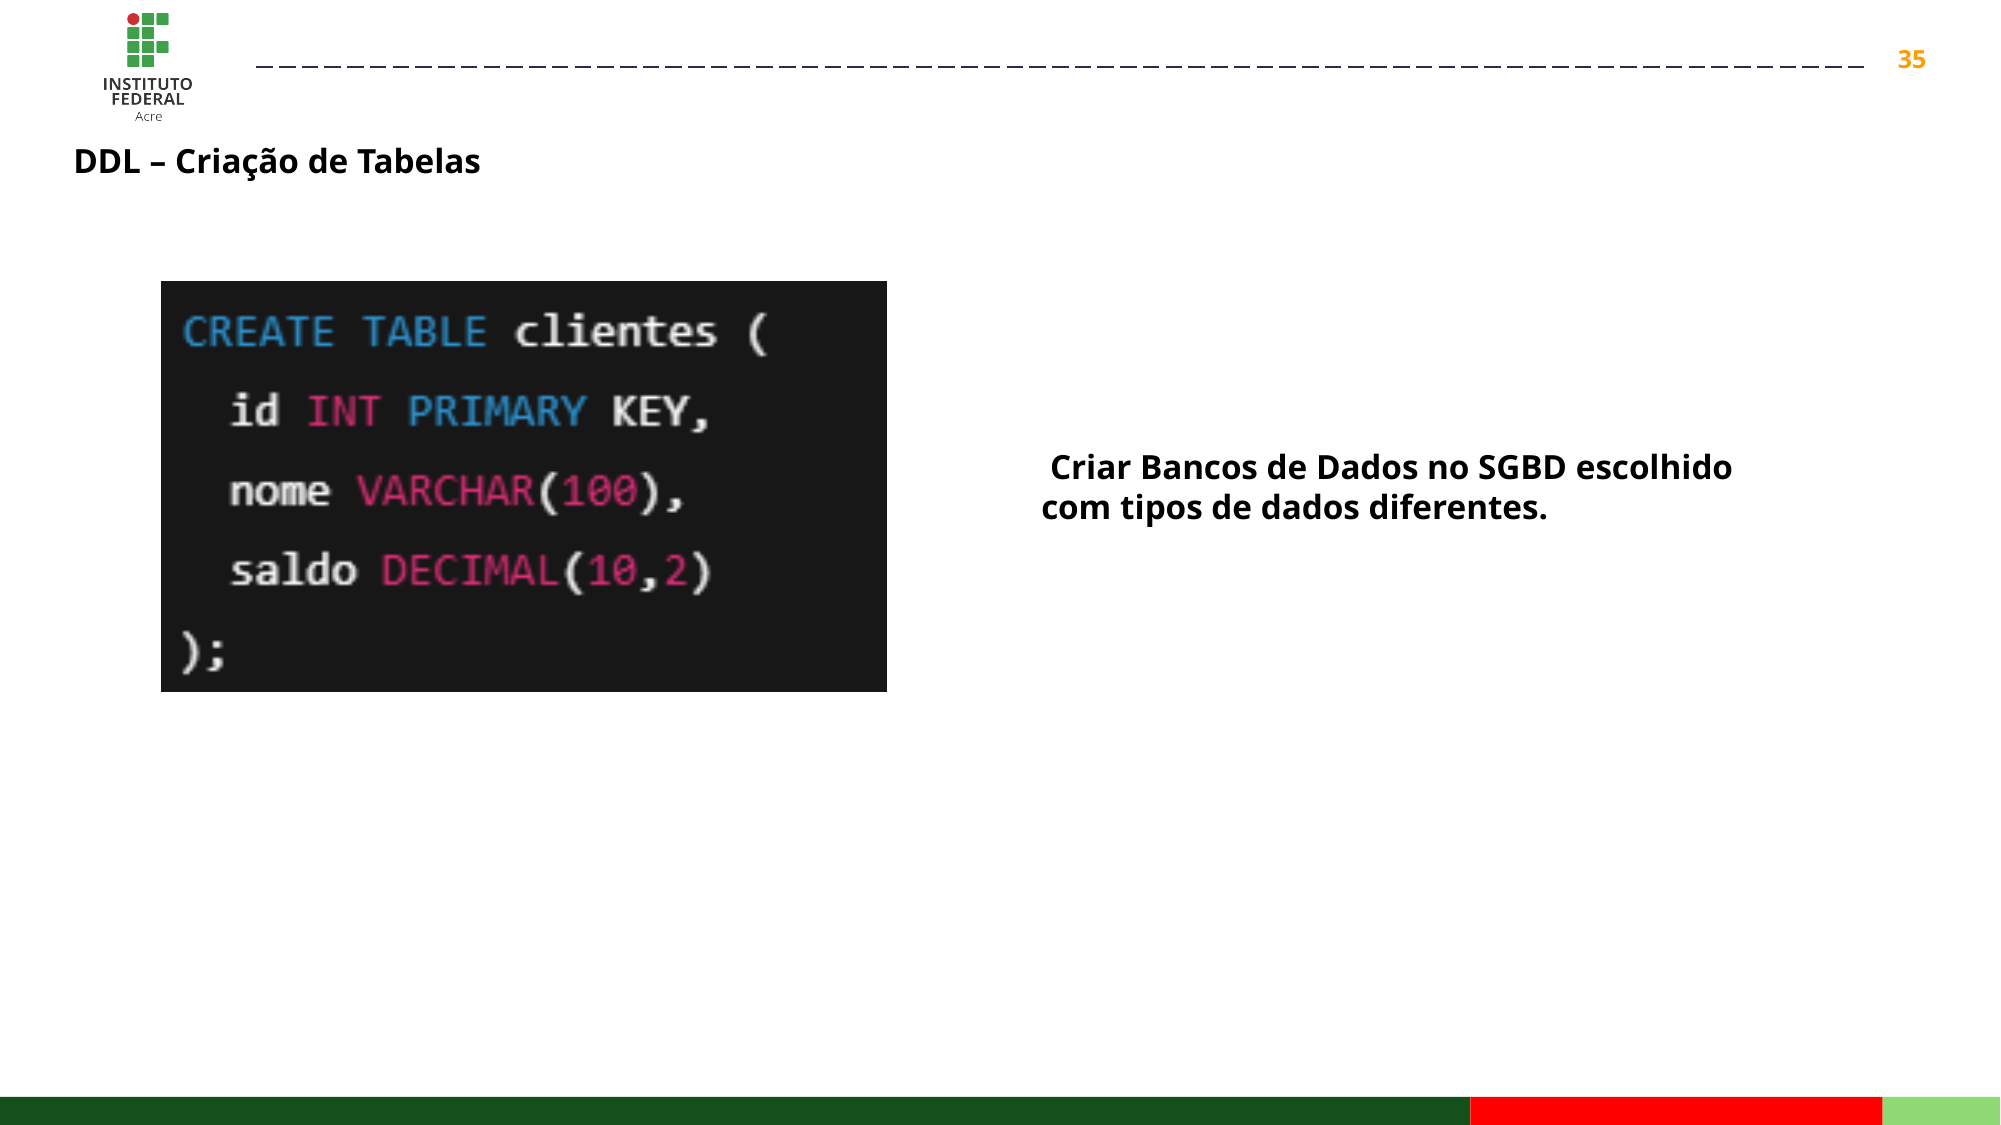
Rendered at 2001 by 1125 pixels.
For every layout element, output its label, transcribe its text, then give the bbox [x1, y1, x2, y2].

text_box [0, 1095, 1469, 1125]
picture [160, 281, 887, 693]
text_box [1881, 1095, 2000, 1125]
text_box Criar Bancos de Dados no SGBD escolhido com tipos de dados diferentes. [1026, 438, 1825, 534]
slide_number 35 [1865, 30, 1942, 91]
picture [104, 12, 192, 121]
text_box [1469, 1095, 1881, 1125]
text_box DDL – Criação de Tabelas [58, 112, 1243, 188]
